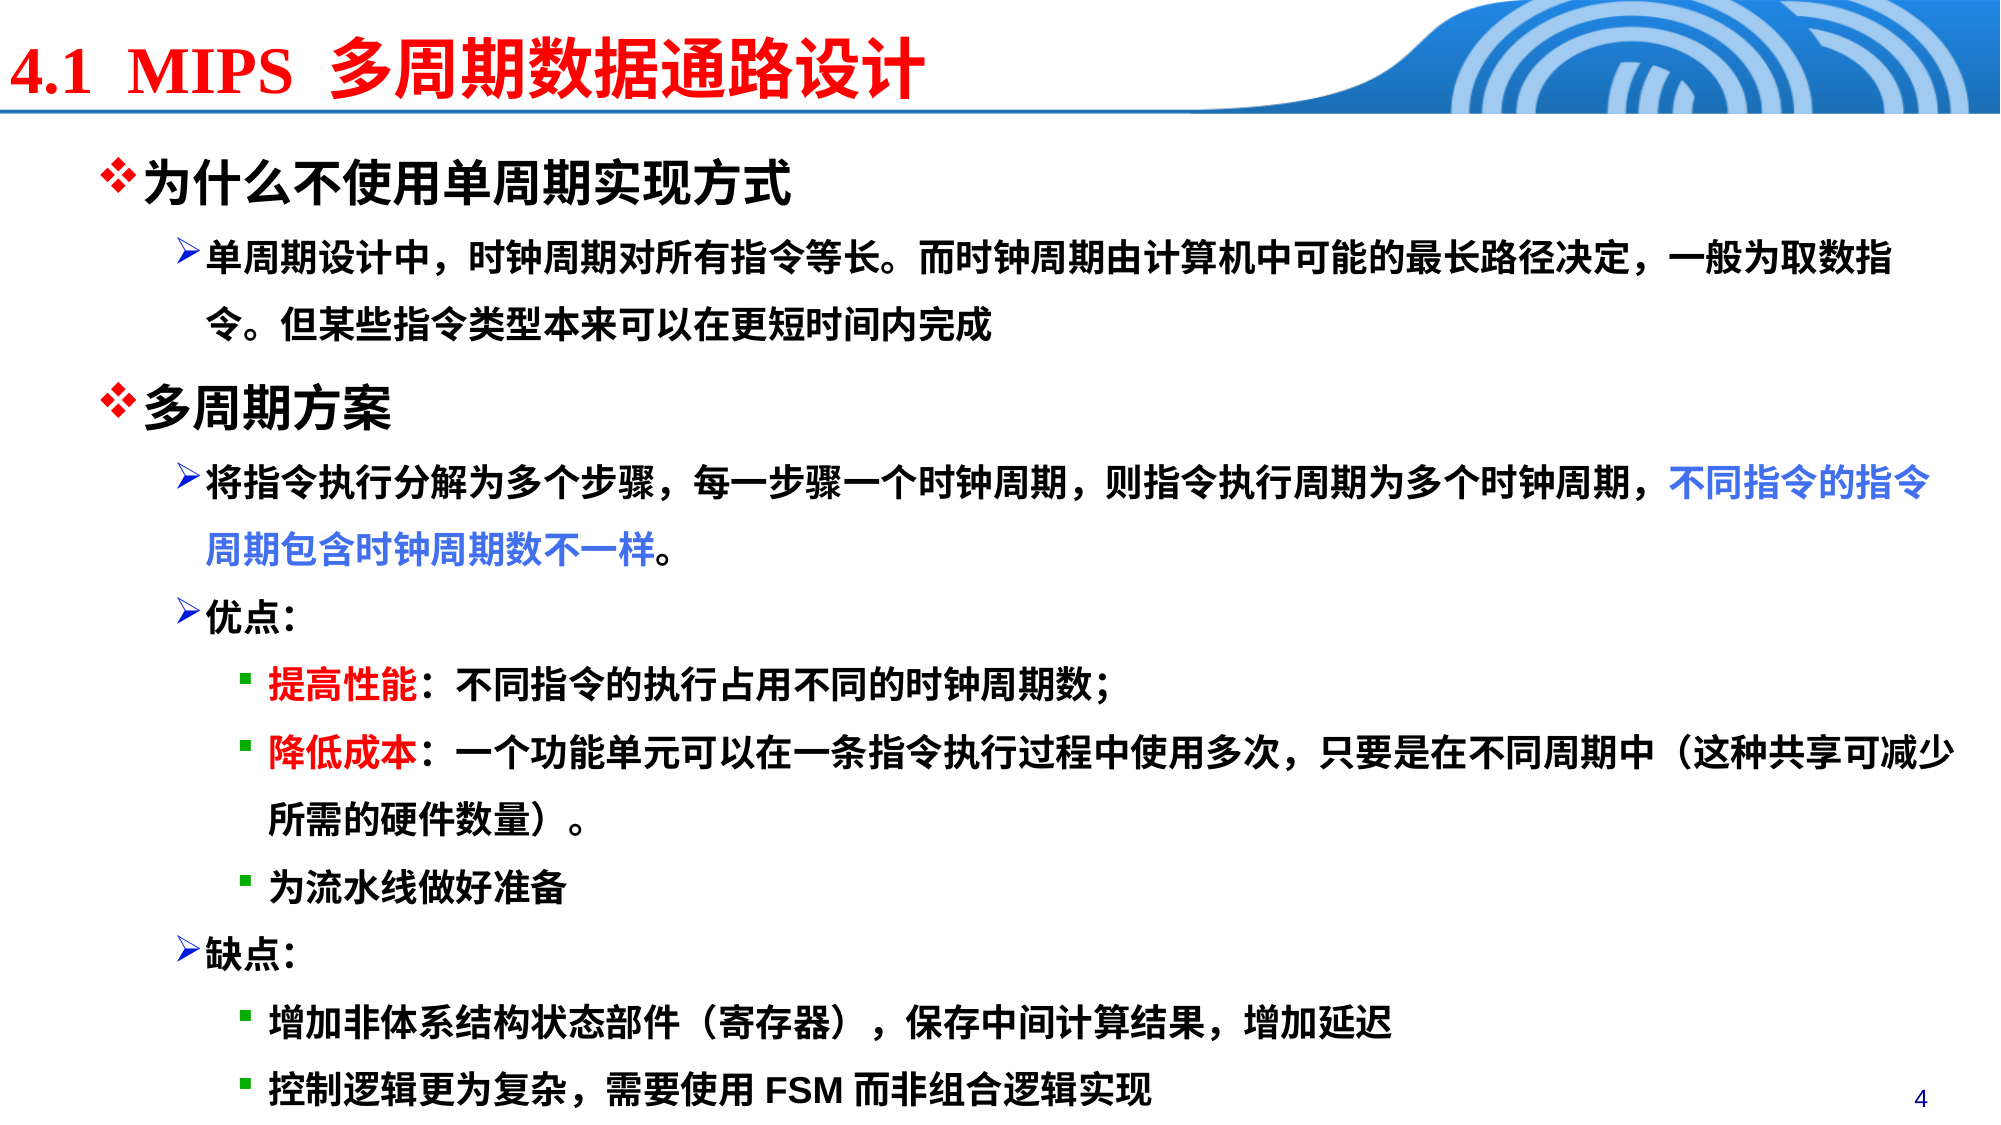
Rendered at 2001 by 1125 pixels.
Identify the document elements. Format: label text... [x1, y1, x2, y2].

picture [0, 0, 2000, 114]
list 为什么不使用单周期实现方式 单周期设计中，时钟周期对所有指令等长。而时钟周期由计算机中可能的最长路径决定，一般为取数指令。但某些指令类型本来可以在更短时间内完成 多周期方案 将指令执行分解为多个步骤，每一步骤一个时钟周期，则指令执行周期为多个时钟周期，不同指令的指令周期包含时钟周期数不一样。 优点： 提高性能：不同指令的执行占用不同的时钟周期数； 降低成本：一个功能单元可以在一条指令执行过程中使用多次，只要是在不同周期中（这种共享可减少所需的硬件数量）。 为流水线做好准备 缺点： 增加非体系结构状态部件（寄存器），保存中间计算结果，增加延迟 控制逻辑更为复杂，需要使用FSM而非组合逻辑实现 [85, 116, 1969, 1125]
title 4.1 MIPS 多周期数据通路设计 [0, 33, 1151, 113]
